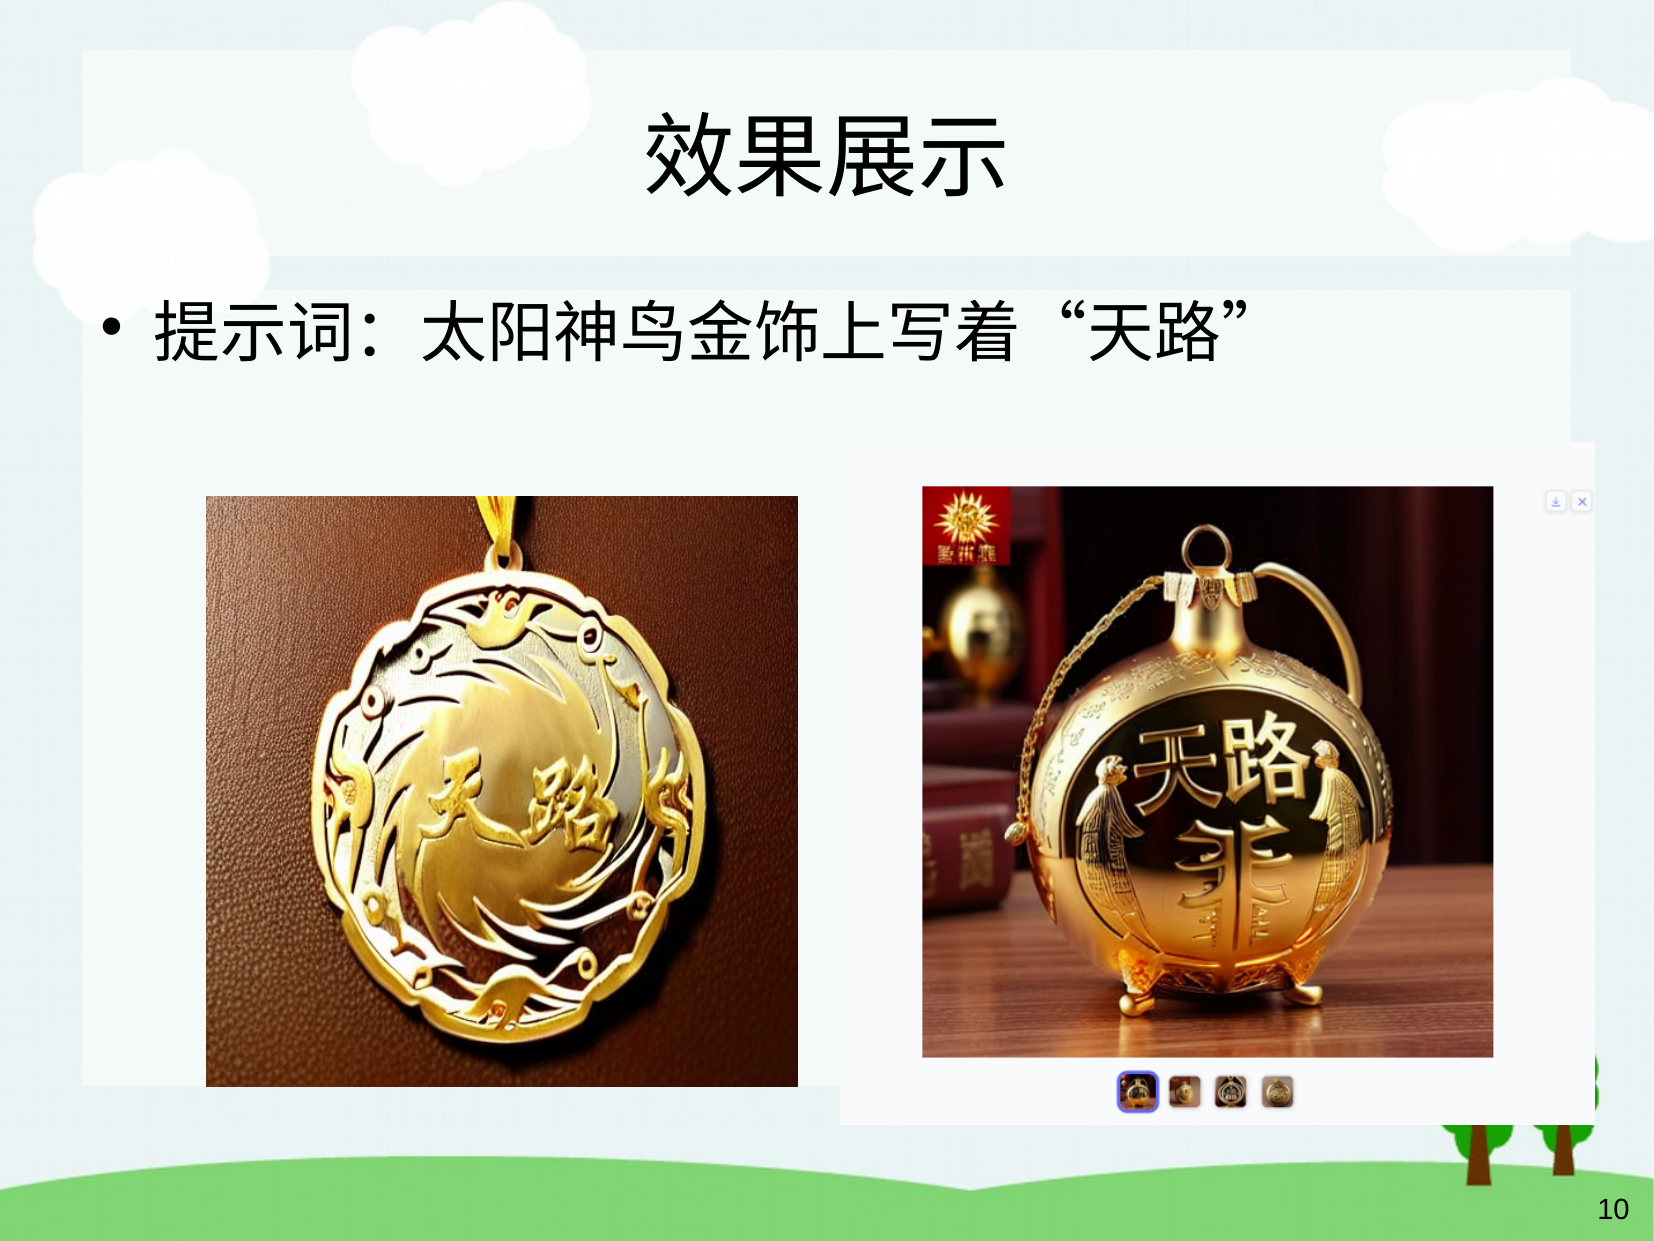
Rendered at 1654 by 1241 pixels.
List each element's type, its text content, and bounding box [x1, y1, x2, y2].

title 效果展示 [82, 49, 1571, 257]
slide_number 10 [1244, 1190, 1630, 1241]
list 提示词：太阳神鸟金饰上写着“天路” [82, 290, 1571, 1087]
picture [0, 0, 1654, 1241]
